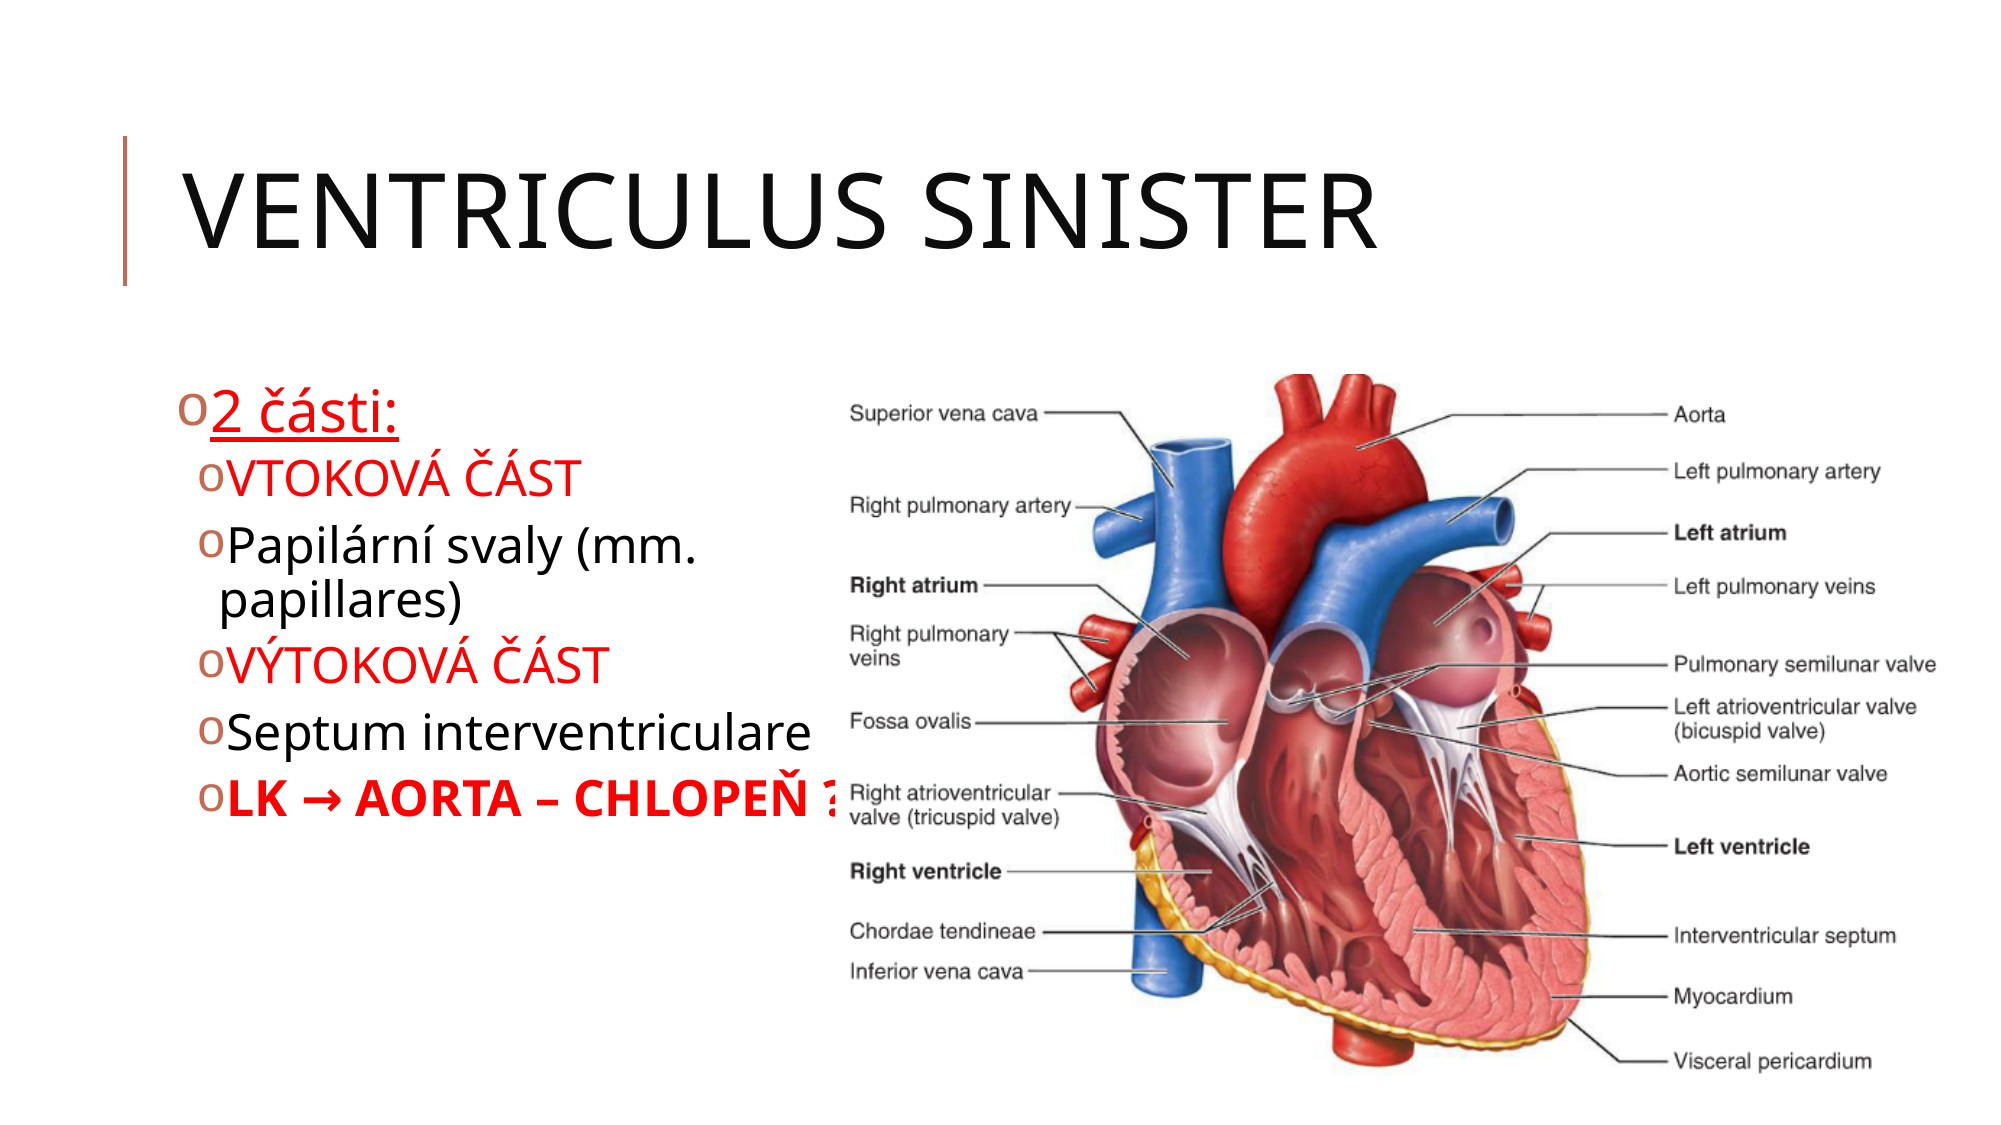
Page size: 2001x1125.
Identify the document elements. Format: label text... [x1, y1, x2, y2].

picture [835, 374, 1966, 1094]
title VENTRICULUS SINISTER [168, 96, 1763, 342]
list 2 části: VTOKOVÁ ČÁST Papilární svaly (mm. papillares) VÝTOKOVÁ ČÁST Septum interventriculare LK → AORTA – CHLOPEŇ ? [168, 375, 830, 1035]
